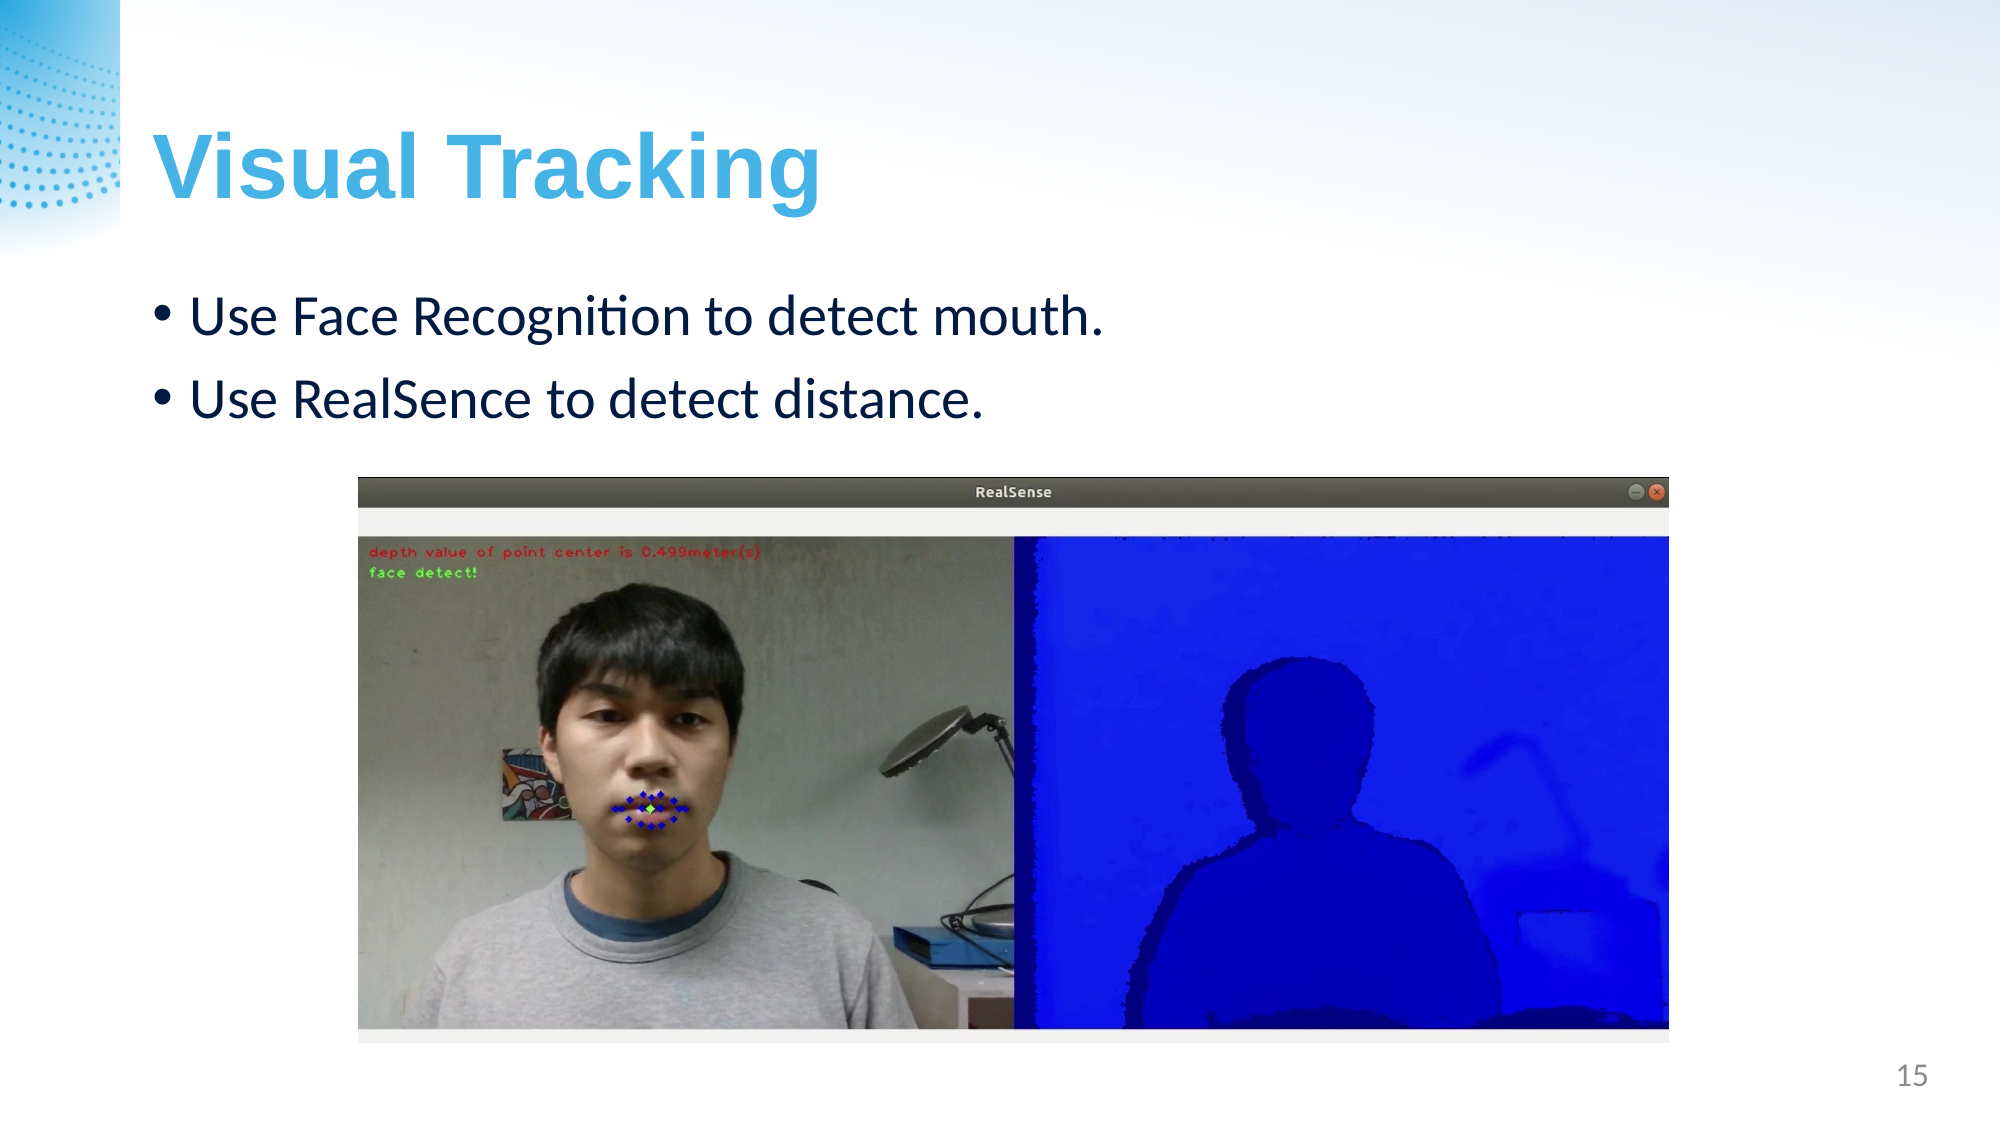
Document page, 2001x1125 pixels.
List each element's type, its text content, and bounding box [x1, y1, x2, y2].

picture [0, 0, 121, 298]
picture [358, 477, 1669, 1043]
list Use Face Recognition to detect mouth. Use RealSence to detect distance. [137, 277, 1863, 1081]
title Visual Tracking [137, 59, 1863, 277]
slide_number 14 [1493, 1042, 1944, 1103]
